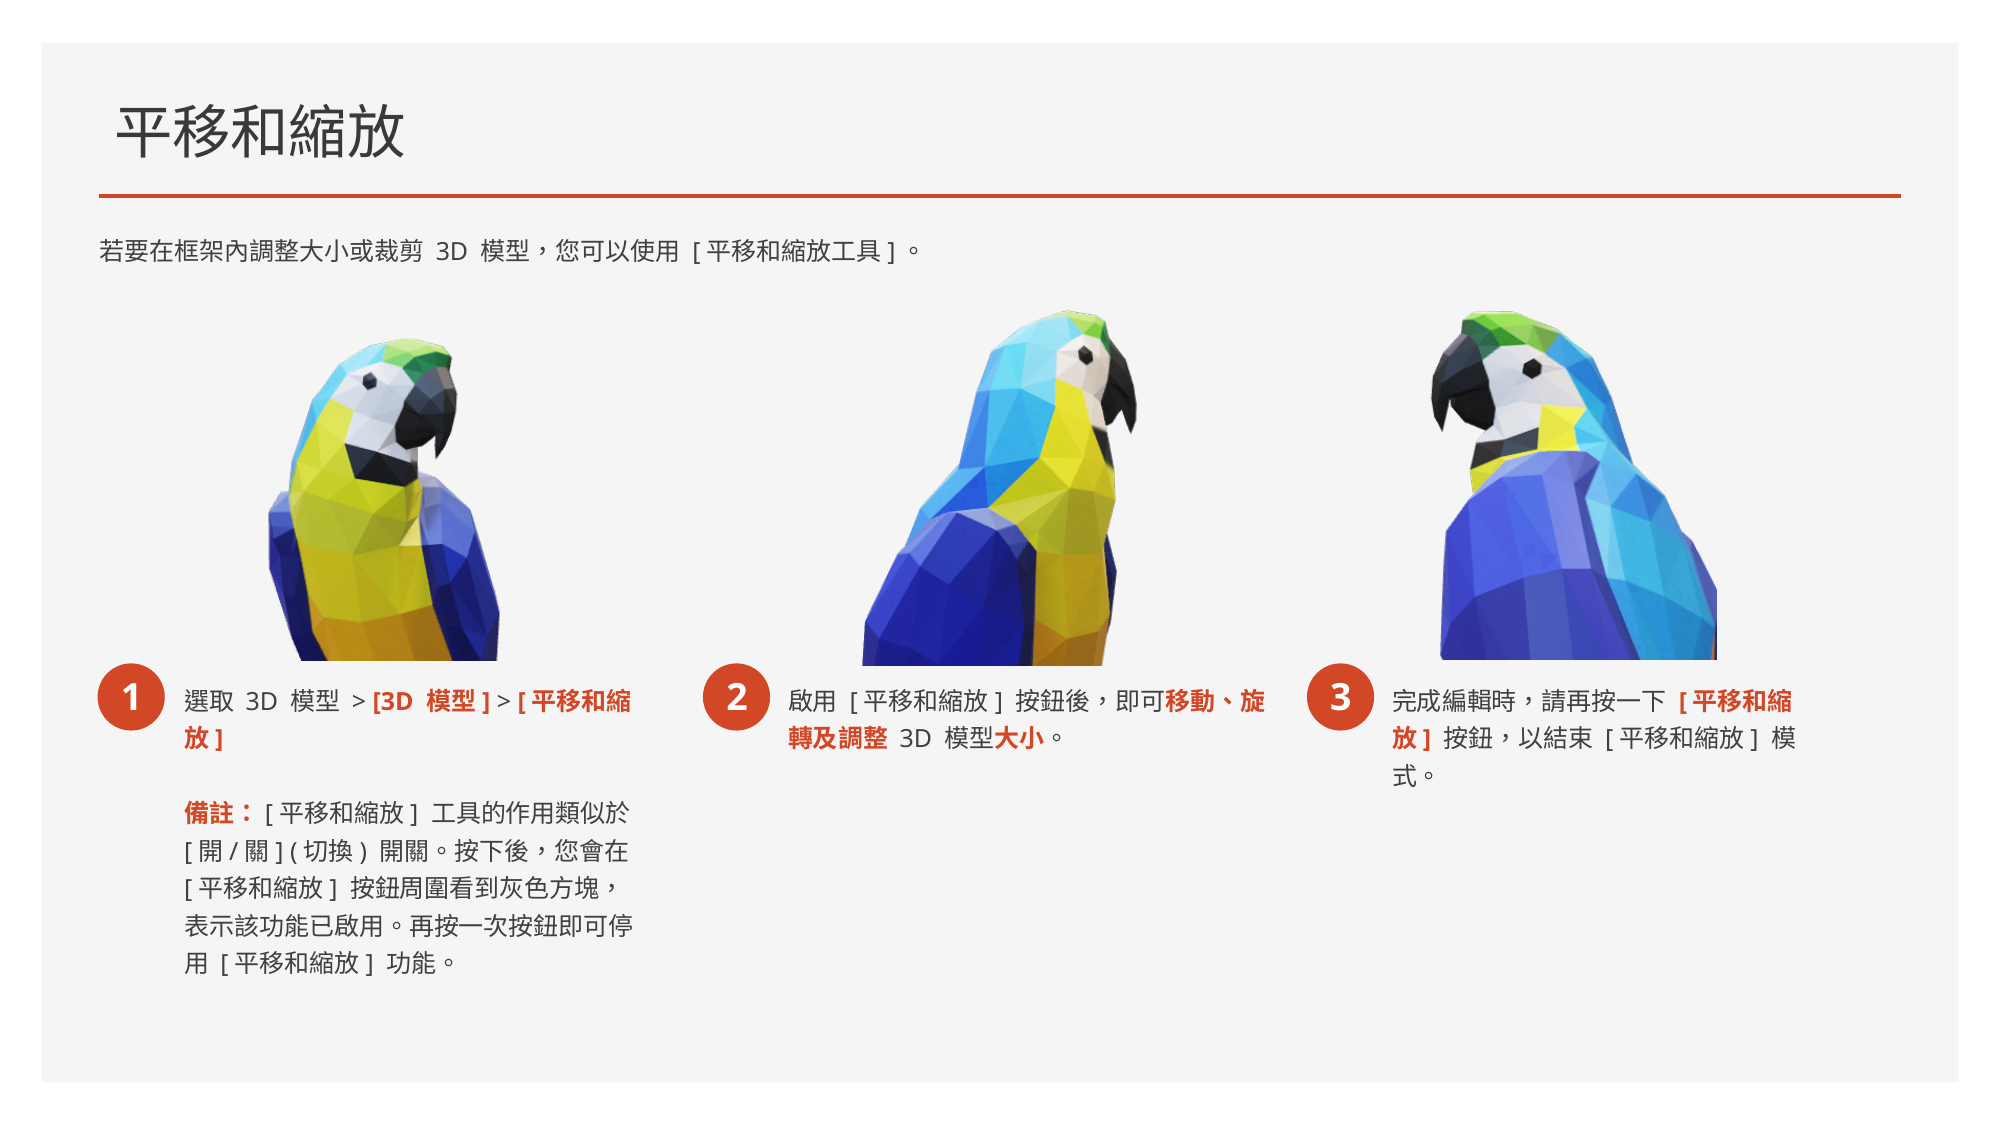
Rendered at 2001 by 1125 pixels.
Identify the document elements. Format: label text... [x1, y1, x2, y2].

text_box 啟用 [平移和縮放] 按鈕後，即可移動、旋轉及調整 3D 模型大小。 [773, 669, 1283, 888]
text_box 完成編輯時，請再按一下 [平移和縮放] 按鈕，以結束 [平移和縮放] 模式。 [1377, 669, 1814, 863]
picture [1364, 227, 1717, 660]
text_box 若要在框架內調整大小或裁剪 3D 模型，您可以使用 [平移和縮放工具]。 [84, 220, 1085, 273]
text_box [691, 663, 783, 731]
title 平移和縮放 [99, 73, 1901, 197]
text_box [1295, 663, 1387, 731]
picture [862, 233, 1215, 666]
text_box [85, 663, 178, 731]
text_box 選取 3D 模型 > [3D 模型] > [平移和縮放] 備註：[平移和縮放] 工具的作用類似於 [開/關] (切換) 開關。按下後，您會在 [平移和縮放] 按鈕周圍看到灰色方塊，表示該功能已啟用。再按一次按鈕即可停用 [平移和縮放] 功能。 [169, 669, 652, 1037]
picture [256, 313, 512, 661]
